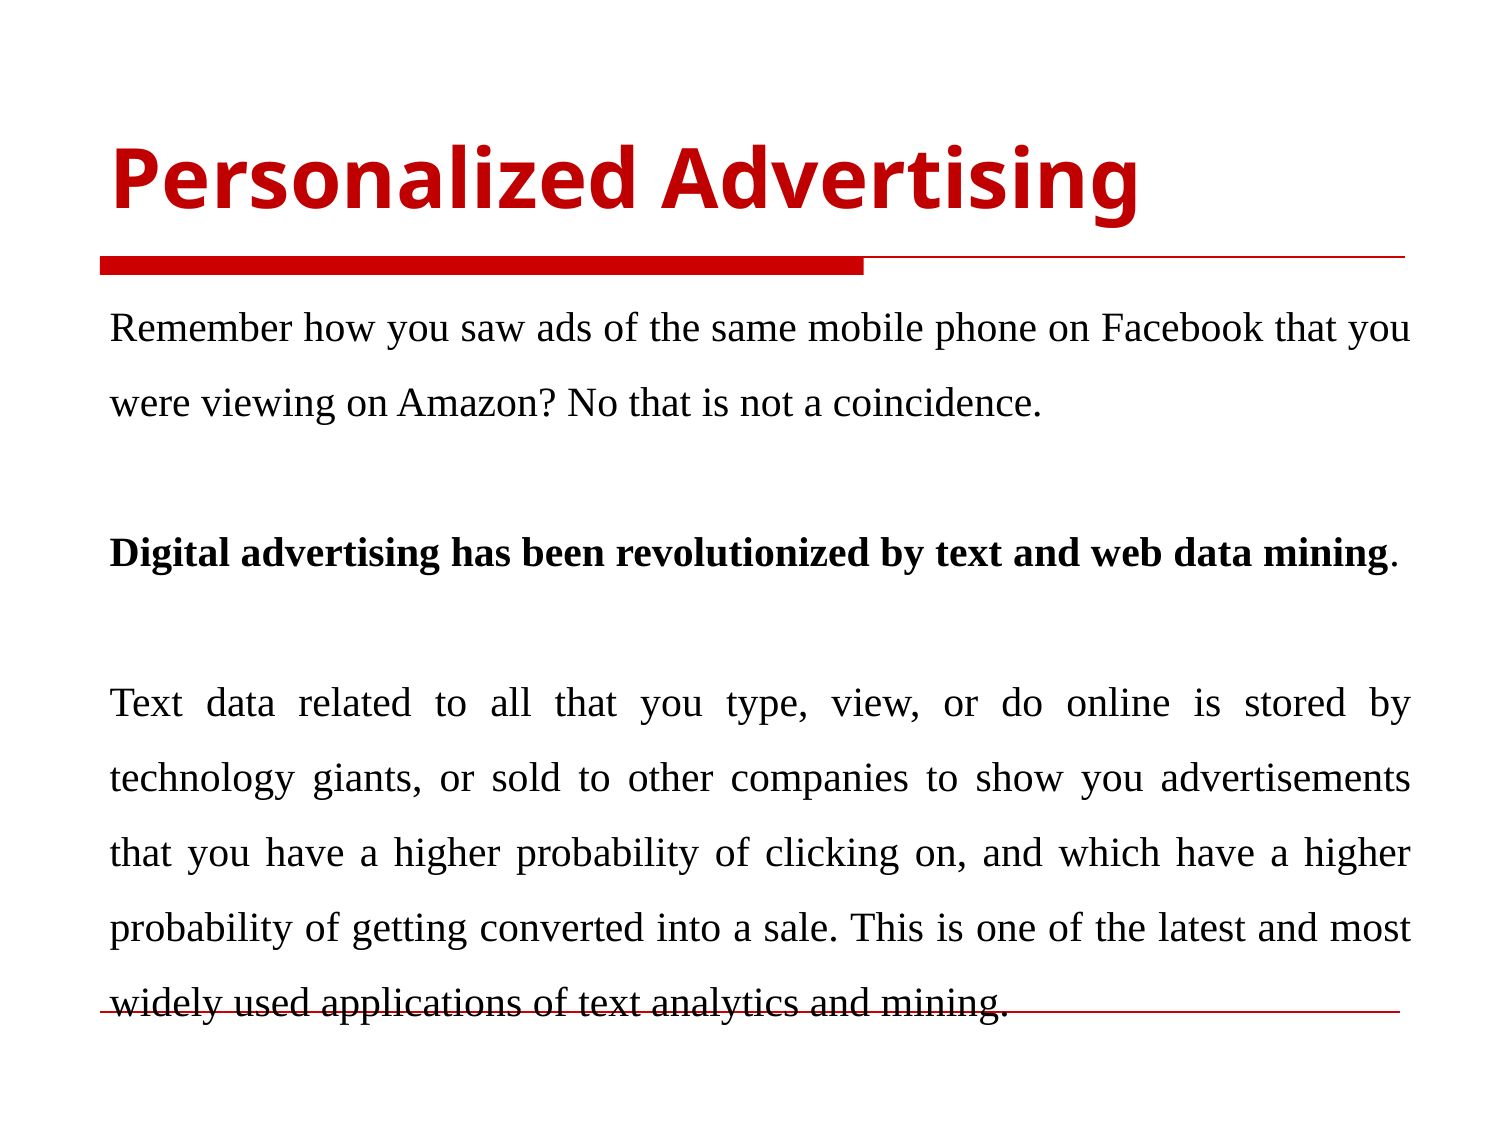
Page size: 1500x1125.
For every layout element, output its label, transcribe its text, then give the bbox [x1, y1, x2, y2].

title Personalized Advertising [109, 125, 1150, 238]
list Remember how you saw ads of the same mobile phone on Facebook that you were viewing on Amazon? No that is not a coincidence. Digital advertising has been revolutionized by text and web data mining. Text data related to all that you type, view, or do online is stored by technology giants, or sold to other companies to show you advertisements that you have a higher probability of clicking on, and which have a higher probability of getting converted into a sale. This is one of the latest and most widely used applications of text analytics and mining. [109, 275, 1413, 1025]
